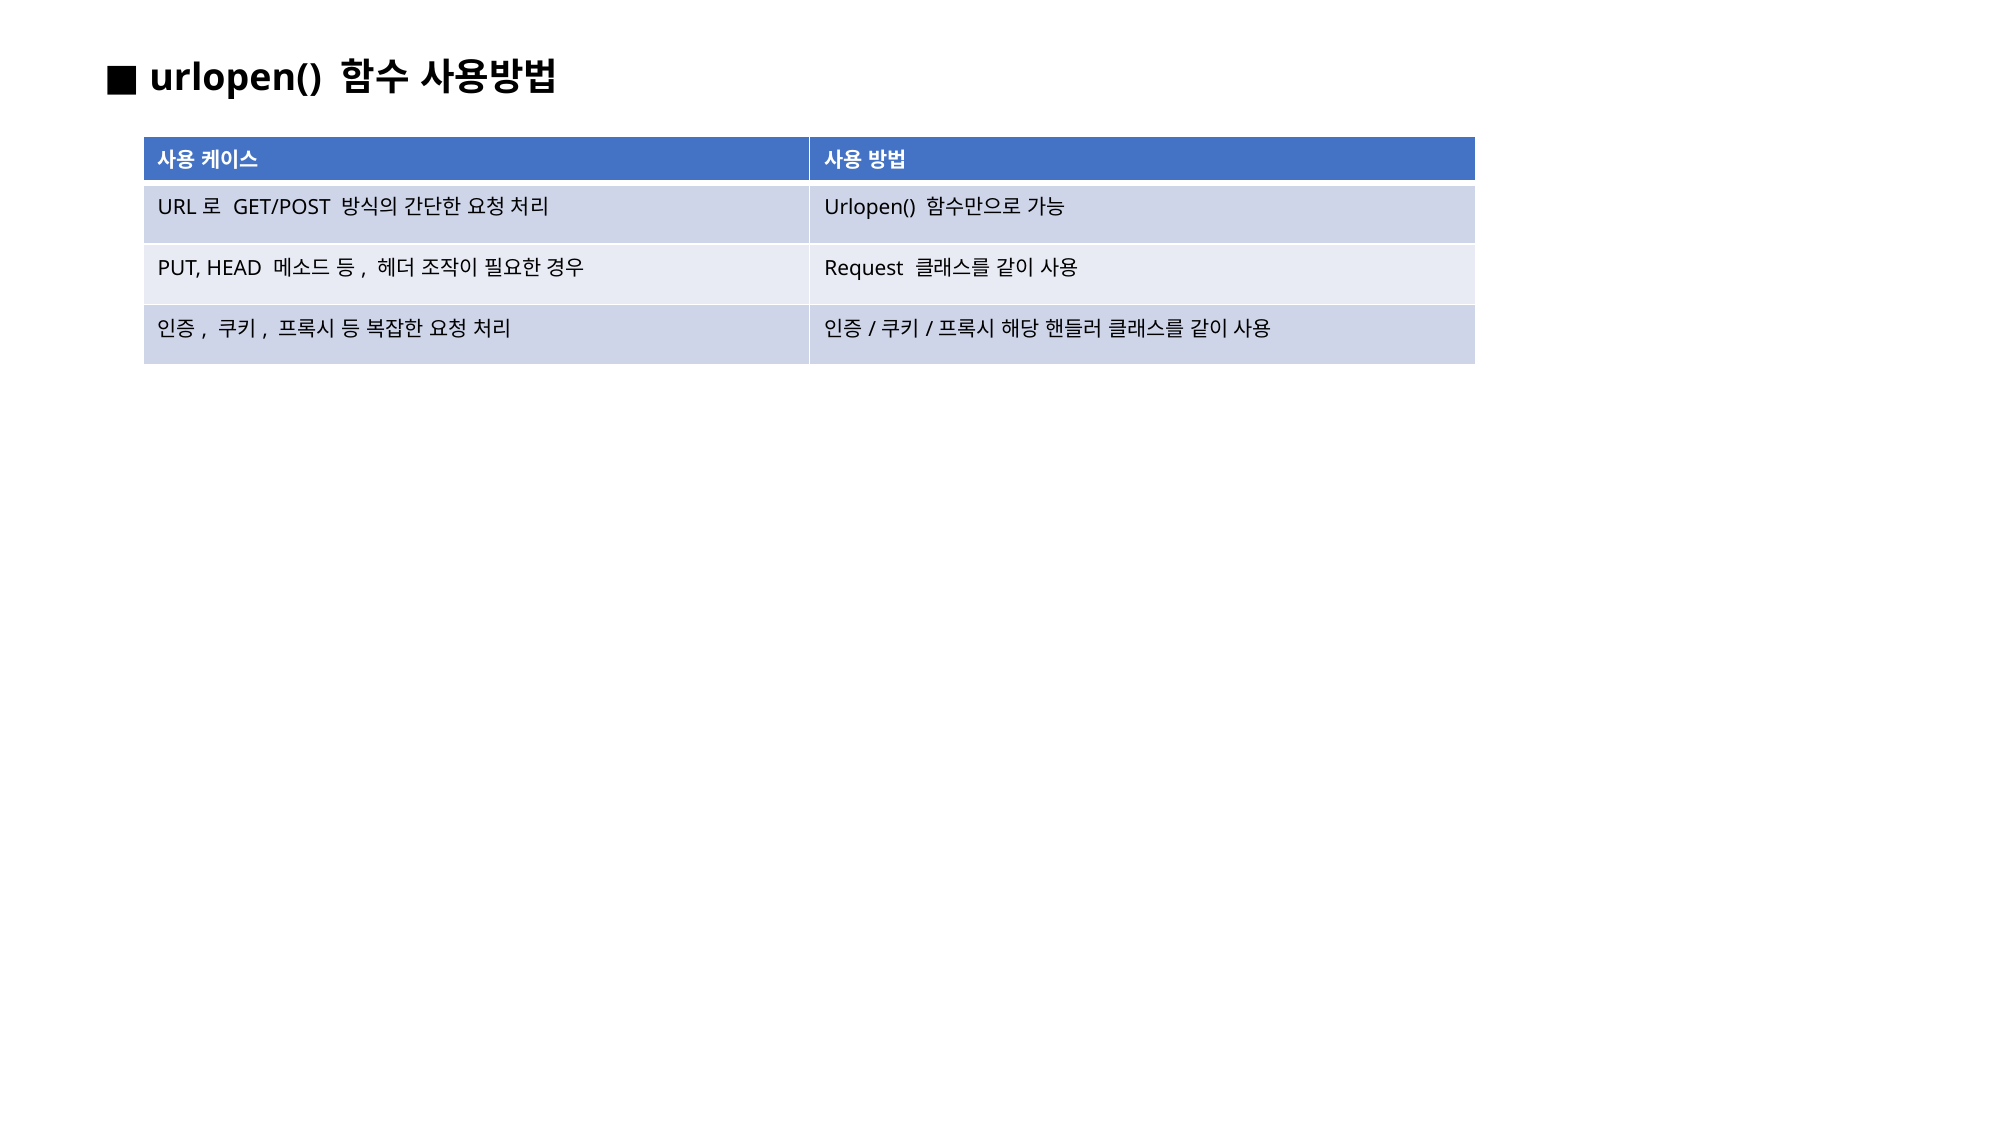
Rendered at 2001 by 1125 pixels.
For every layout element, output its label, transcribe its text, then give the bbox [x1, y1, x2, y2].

table_header 사용 방법 [810, 137, 1475, 180]
table_cell URL로 GET/POST 방식의 간단한 요청 처리 [144, 186, 809, 243]
table_cell Request 클래스를 같이 사용 [810, 245, 1475, 304]
table_cell Urlopen() 함수만으로 가능 [810, 186, 1475, 243]
table_cell 인증/쿠키/프록시 해당 핸들러 클래스를 같이 사용 [810, 305, 1475, 364]
text_box ■ urlopen() 함수 사용방법 [89, 45, 704, 105]
table_cell PUT, HEAD 메소드 등, 헤더 조작이 필요한 경우 [144, 245, 809, 304]
table_cell 인증, 쿠키, 프록시 등 복잡한 요청 처리 [144, 305, 809, 364]
table_header 사용 케이스 [144, 137, 809, 180]
